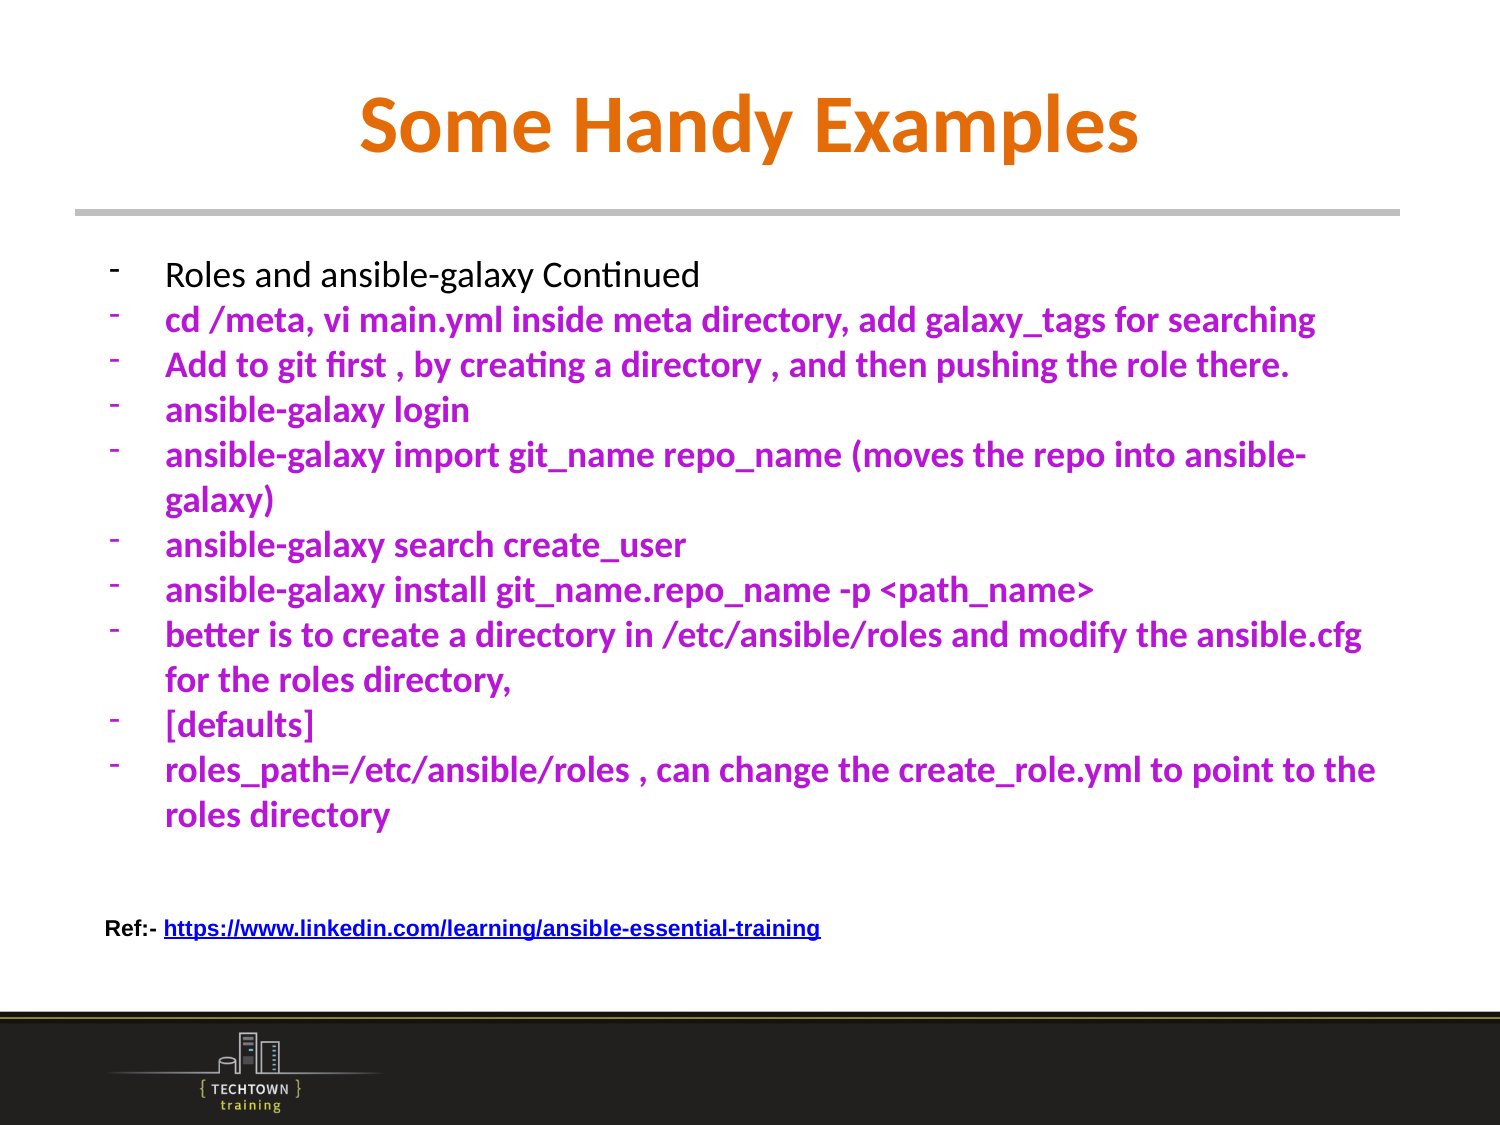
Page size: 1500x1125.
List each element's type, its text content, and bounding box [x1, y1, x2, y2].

title Some Handy Examples [75, 24, 1425, 213]
text_box Ref:- https://www.linkedin.com/learning/ansible-essential-training [89, 898, 1387, 961]
list Roles and ansible-galaxy Continued cd /meta, vi main.yml inside meta directory, add galaxy_tags for searching Add to git first , by creating a directory , and then pushing the role there. ansible-galaxy login ansible-galaxy import git_name repo_name (moves the repo into ansible-galaxy) ansible-galaxy search create_user ansible-galaxy install git_name.repo_name -p <path_name> better is to create a directory in /etc/ansible/roles and modify the ansible.cfg for the roles directory, [defaults] roles_path=/etc/ansible/roles , can change the create_role.yml to point to the roles directory [75, 242, 1425, 985]
picture [0, 0, 1500, 1125]
